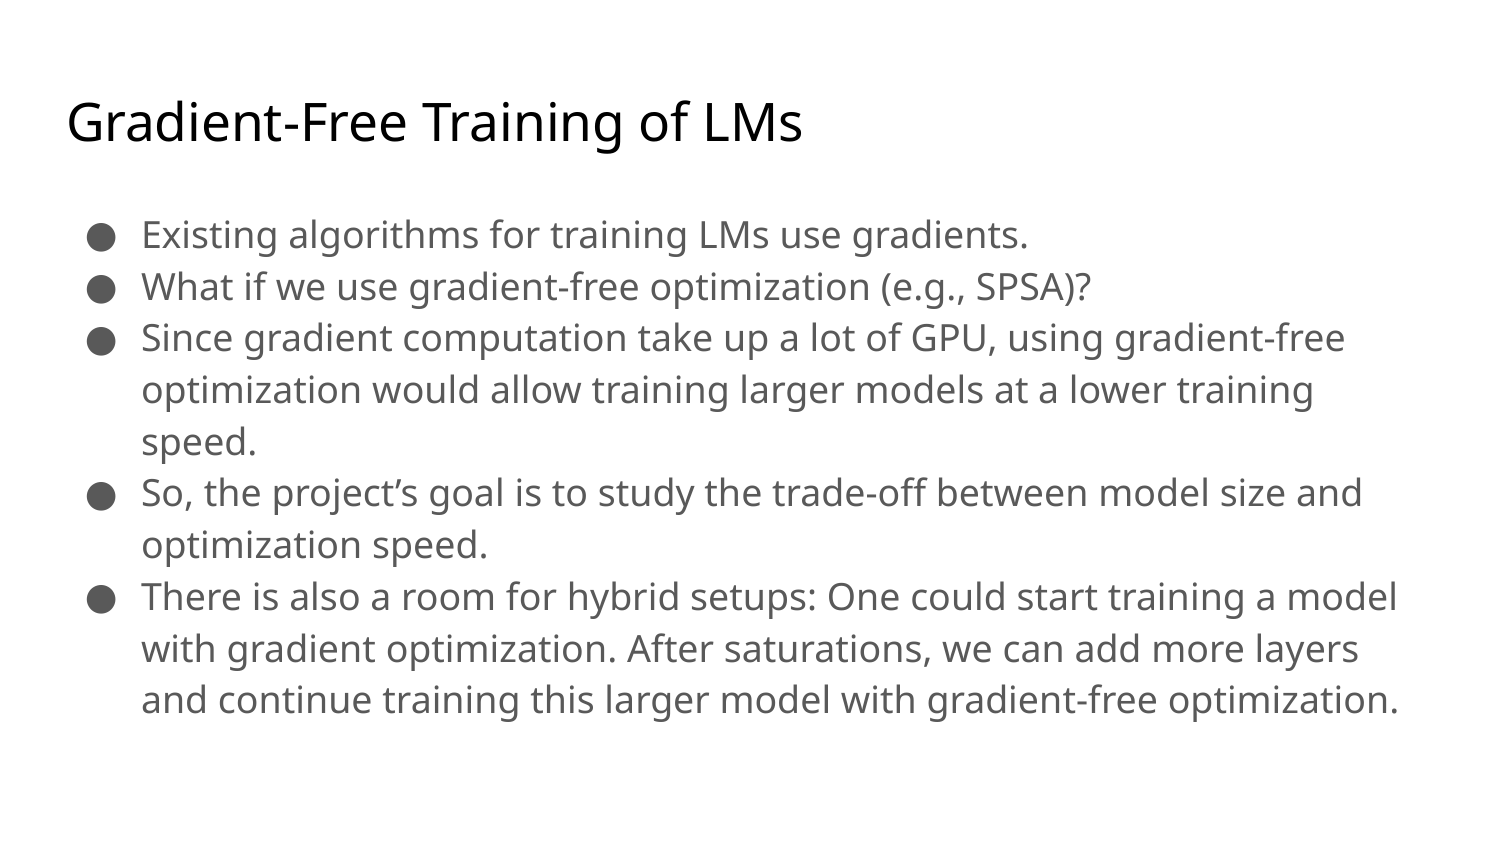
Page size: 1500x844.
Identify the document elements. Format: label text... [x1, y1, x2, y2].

title Gradient-Free Training of LMs [51, 72, 1449, 167]
list Existing algorithms for training LMs use gradients. What if we use gradient-free optimization (e.g., SPSA)? Since gradient computation take up a lot of GPU, using gradient-free optimization would allow training larger models at a lower training speed. So, the project’s goal is to study the trade-off between model size and optimization speed. There is also a room for hybrid setups: One could start training a model with gradient optimization. After saturations, we can add more layers and continue training this larger model with gradient-free optimization. [51, 189, 1449, 750]
